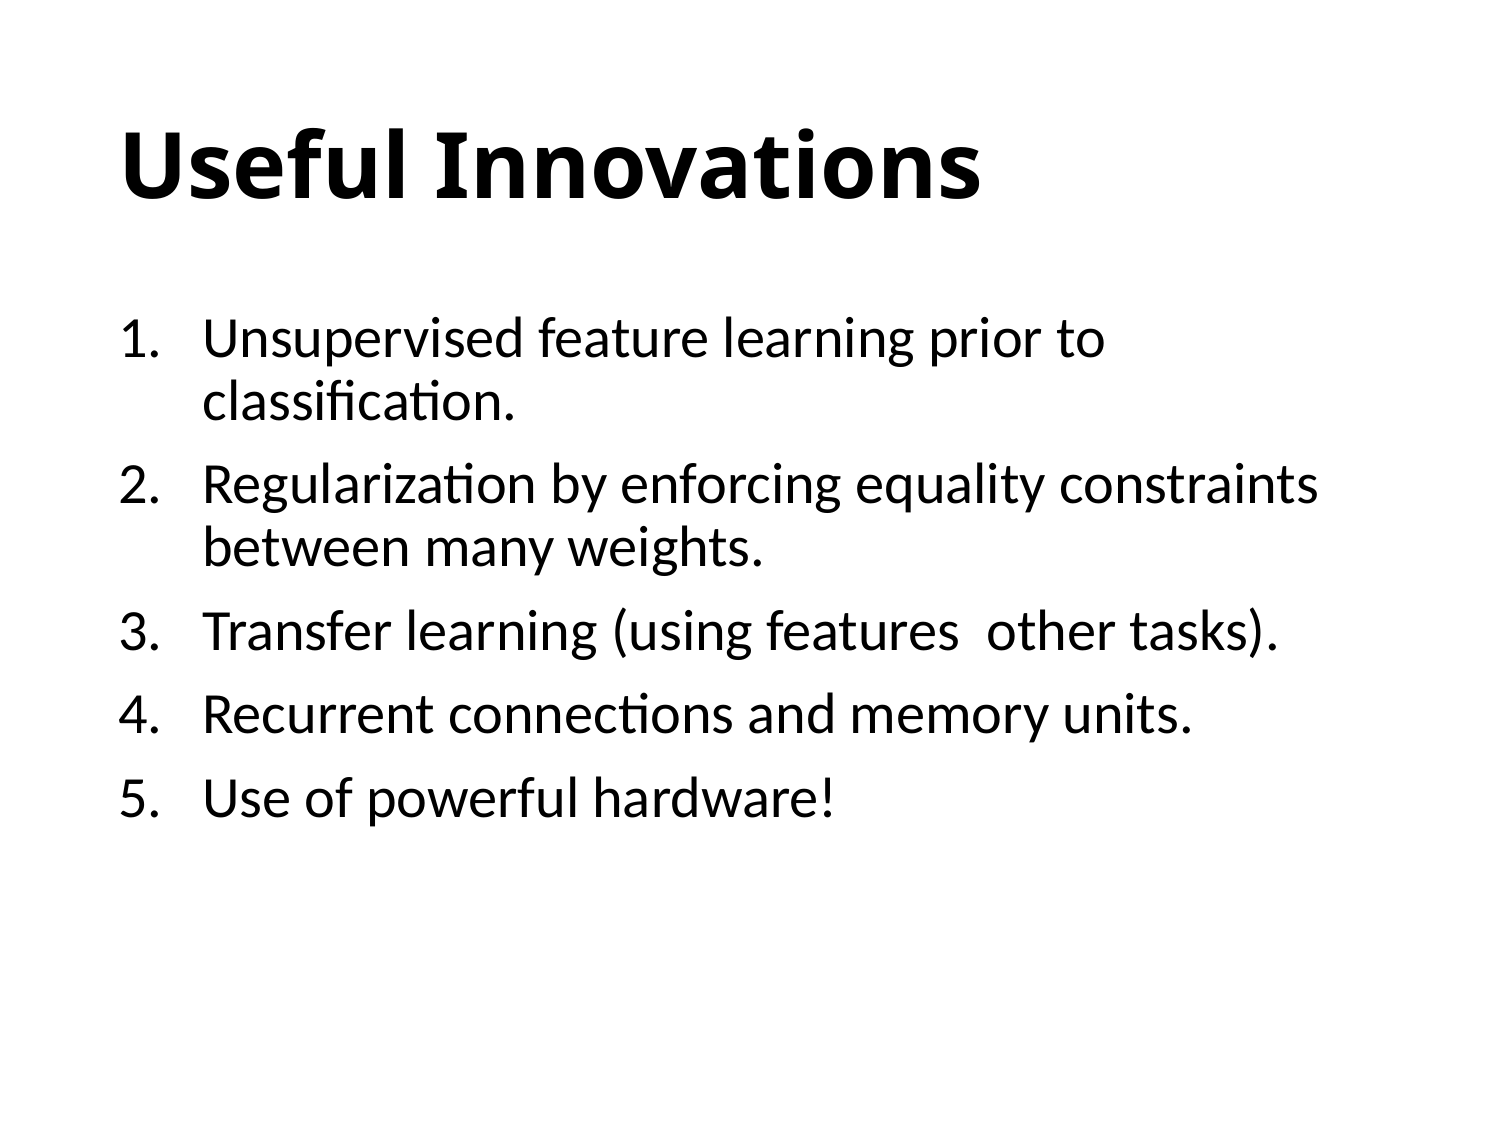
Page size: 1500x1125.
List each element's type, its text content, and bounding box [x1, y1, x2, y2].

title Useful Innovations [103, 59, 1397, 278]
list Unsupervised feature learning prior to classification. Regularization by enforcing equality constraints between many weights. Transfer learning (using features other tasks). Recurrent connections and memory units. Use of powerful hardware! [103, 299, 1397, 1014]
